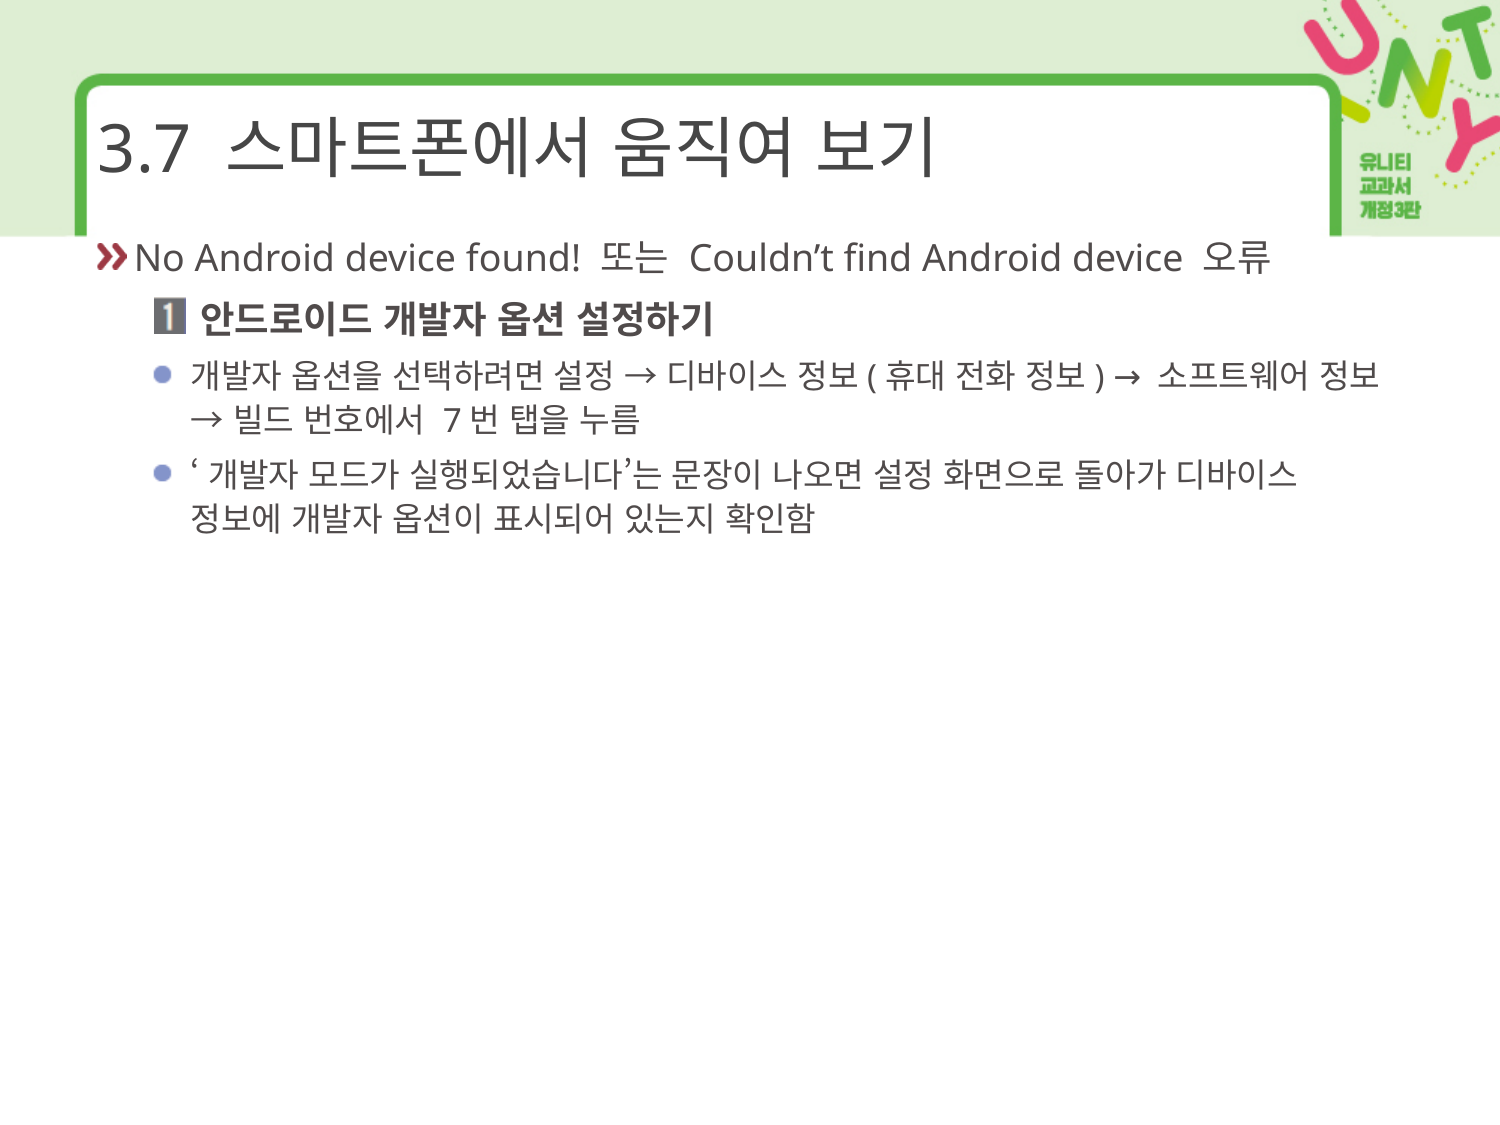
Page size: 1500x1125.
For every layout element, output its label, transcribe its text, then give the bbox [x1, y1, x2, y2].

title 3.7 스마트폰에서 움직여 보기 [82, 61, 1413, 193]
list No Android device found! 또는 Couldn’t find Android device 오류 안드로이드 개발자 옵션 설정하기 개발자 옵션을 선택하려면 설정 → 디바이스 정보(휴대 전화 정보) → 소프트웨어 정보 → 빌드 번호에서 7번 탭을 누름 ‘개발자 모드가 실행되었습니다’는 문장이 나오면 설정 화면으로 돌아가 디바이스 정보에 개발자 옵션이 표시되어 있는지 확인함 [81, 222, 1412, 1037]
picture [0, 0, 1500, 1125]
